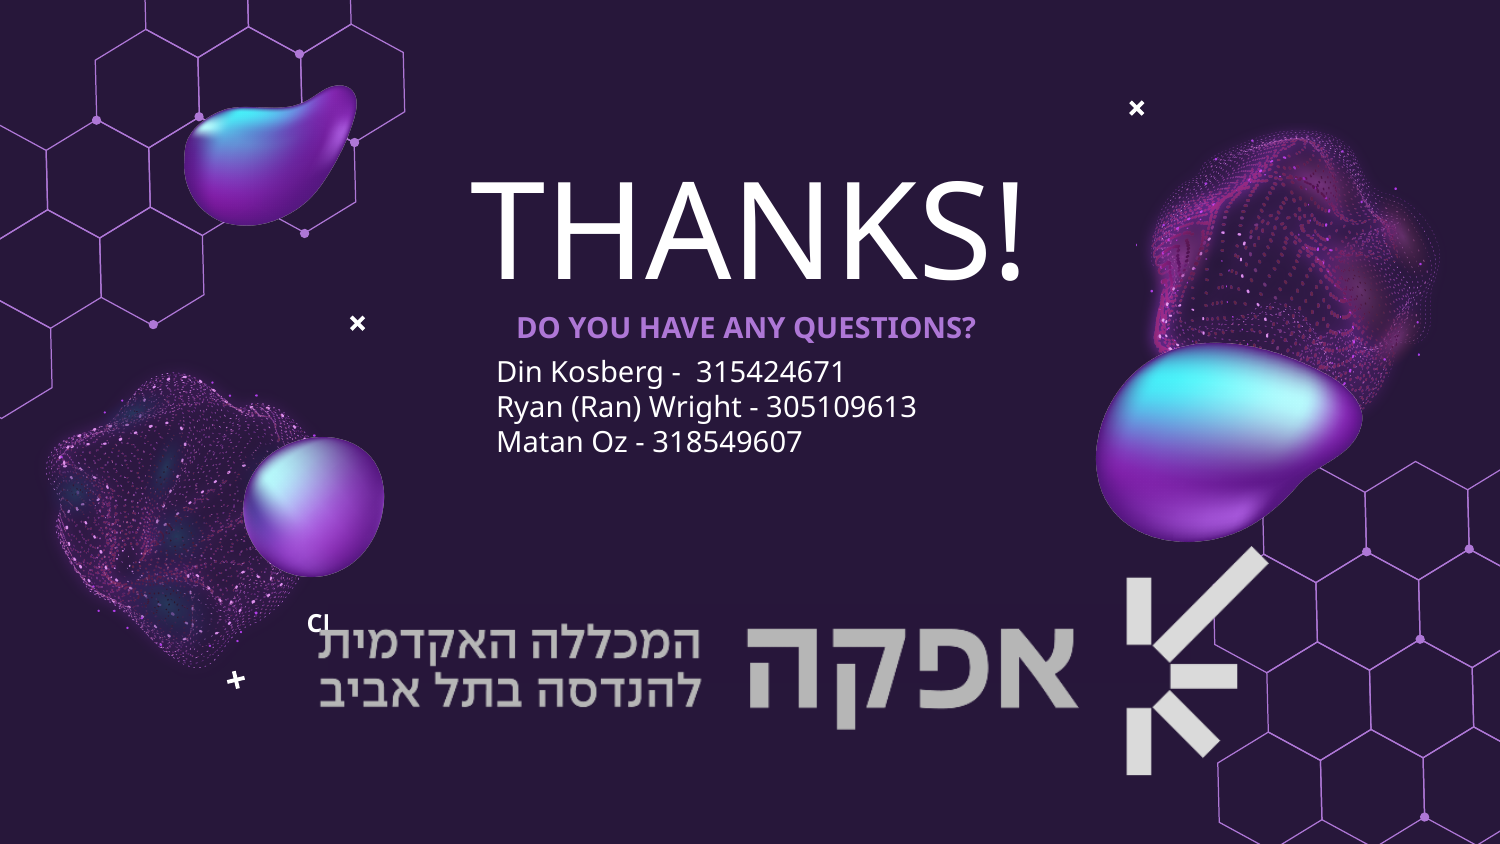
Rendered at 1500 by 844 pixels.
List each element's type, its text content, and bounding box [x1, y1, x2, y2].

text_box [351, 316, 365, 330]
title THANKS! [385, 129, 1115, 303]
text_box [229, 673, 243, 687]
picture [0, 123, 1452, 782]
picture [163, 57, 391, 249]
text_box Din Kosberg - 315424671 Ryan (Ran) Wright - 305109613 Matan Oz - 318549607 [480, 337, 1092, 400]
subtitle DO YOU HAVE ANY QUESTIONS? [381, 302, 1112, 351]
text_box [1130, 101, 1144, 115]
